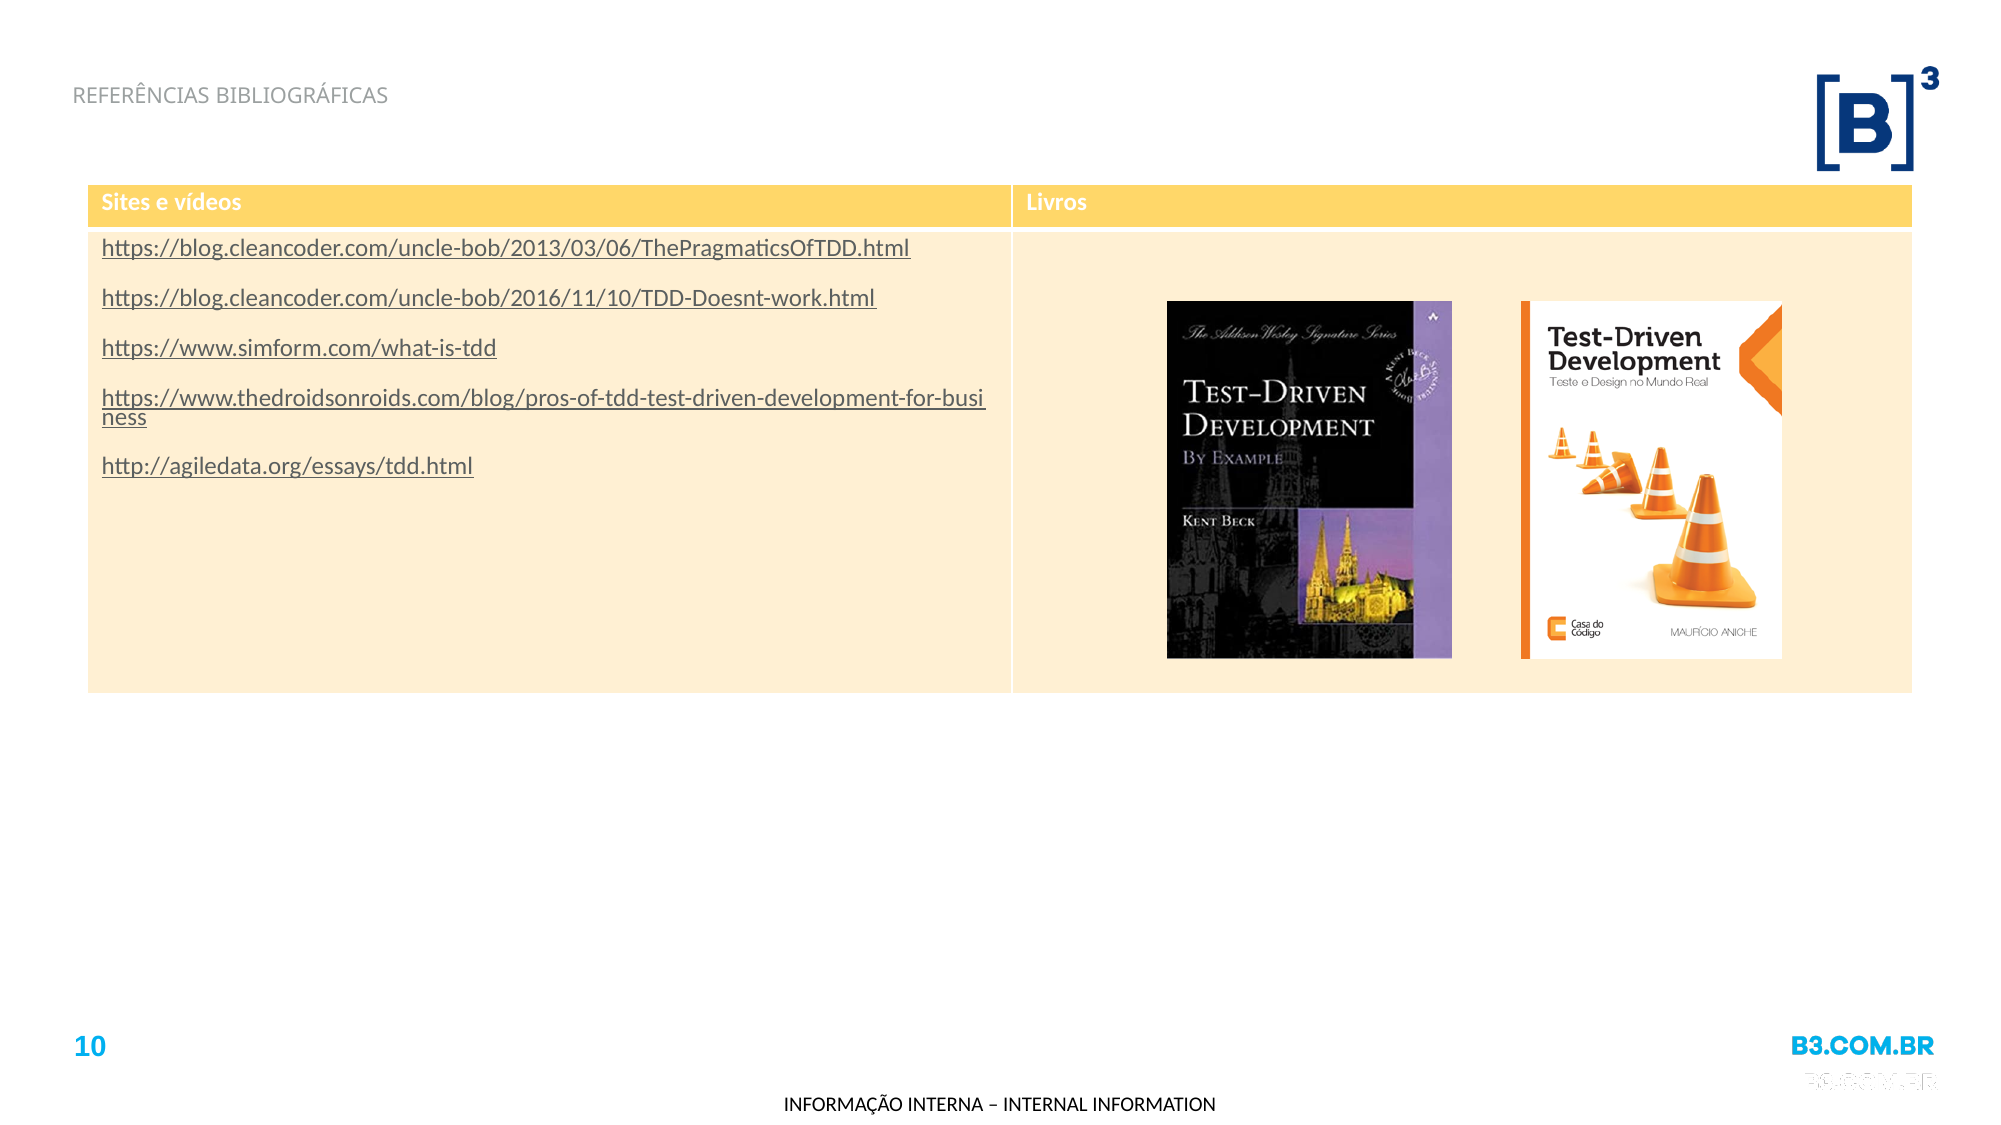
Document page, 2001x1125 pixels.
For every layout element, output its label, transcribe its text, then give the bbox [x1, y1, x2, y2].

picture [1791, 1031, 1934, 1059]
picture [1771, 28, 1959, 217]
table_cell [1013, 232, 1912, 693]
table_header Sites e vídeos [88, 185, 1011, 227]
picture [1167, 301, 1452, 660]
title REFERÊNCIAS BIBLIOGRÁFICAS [57, 57, 1839, 133]
table_cell https://blog.cleancoder.com/uncle-bob/2013/03/06/ThePragmaticsOfTDD.html https://blog.cleancoder.com/uncle-bob/2016/11/10/TDD-Doesnt-work.html https://www.simform.com/what-is-tdd https://www.thedroidsonroids.com/blog/pros-of-tdd-test-driven-development-for-business http://agiledata.org/essays/tdd.html [88, 232, 1011, 693]
picture [1521, 301, 1783, 660]
table_header Livros [1013, 185, 1912, 227]
picture [1803, 1069, 1938, 1094]
